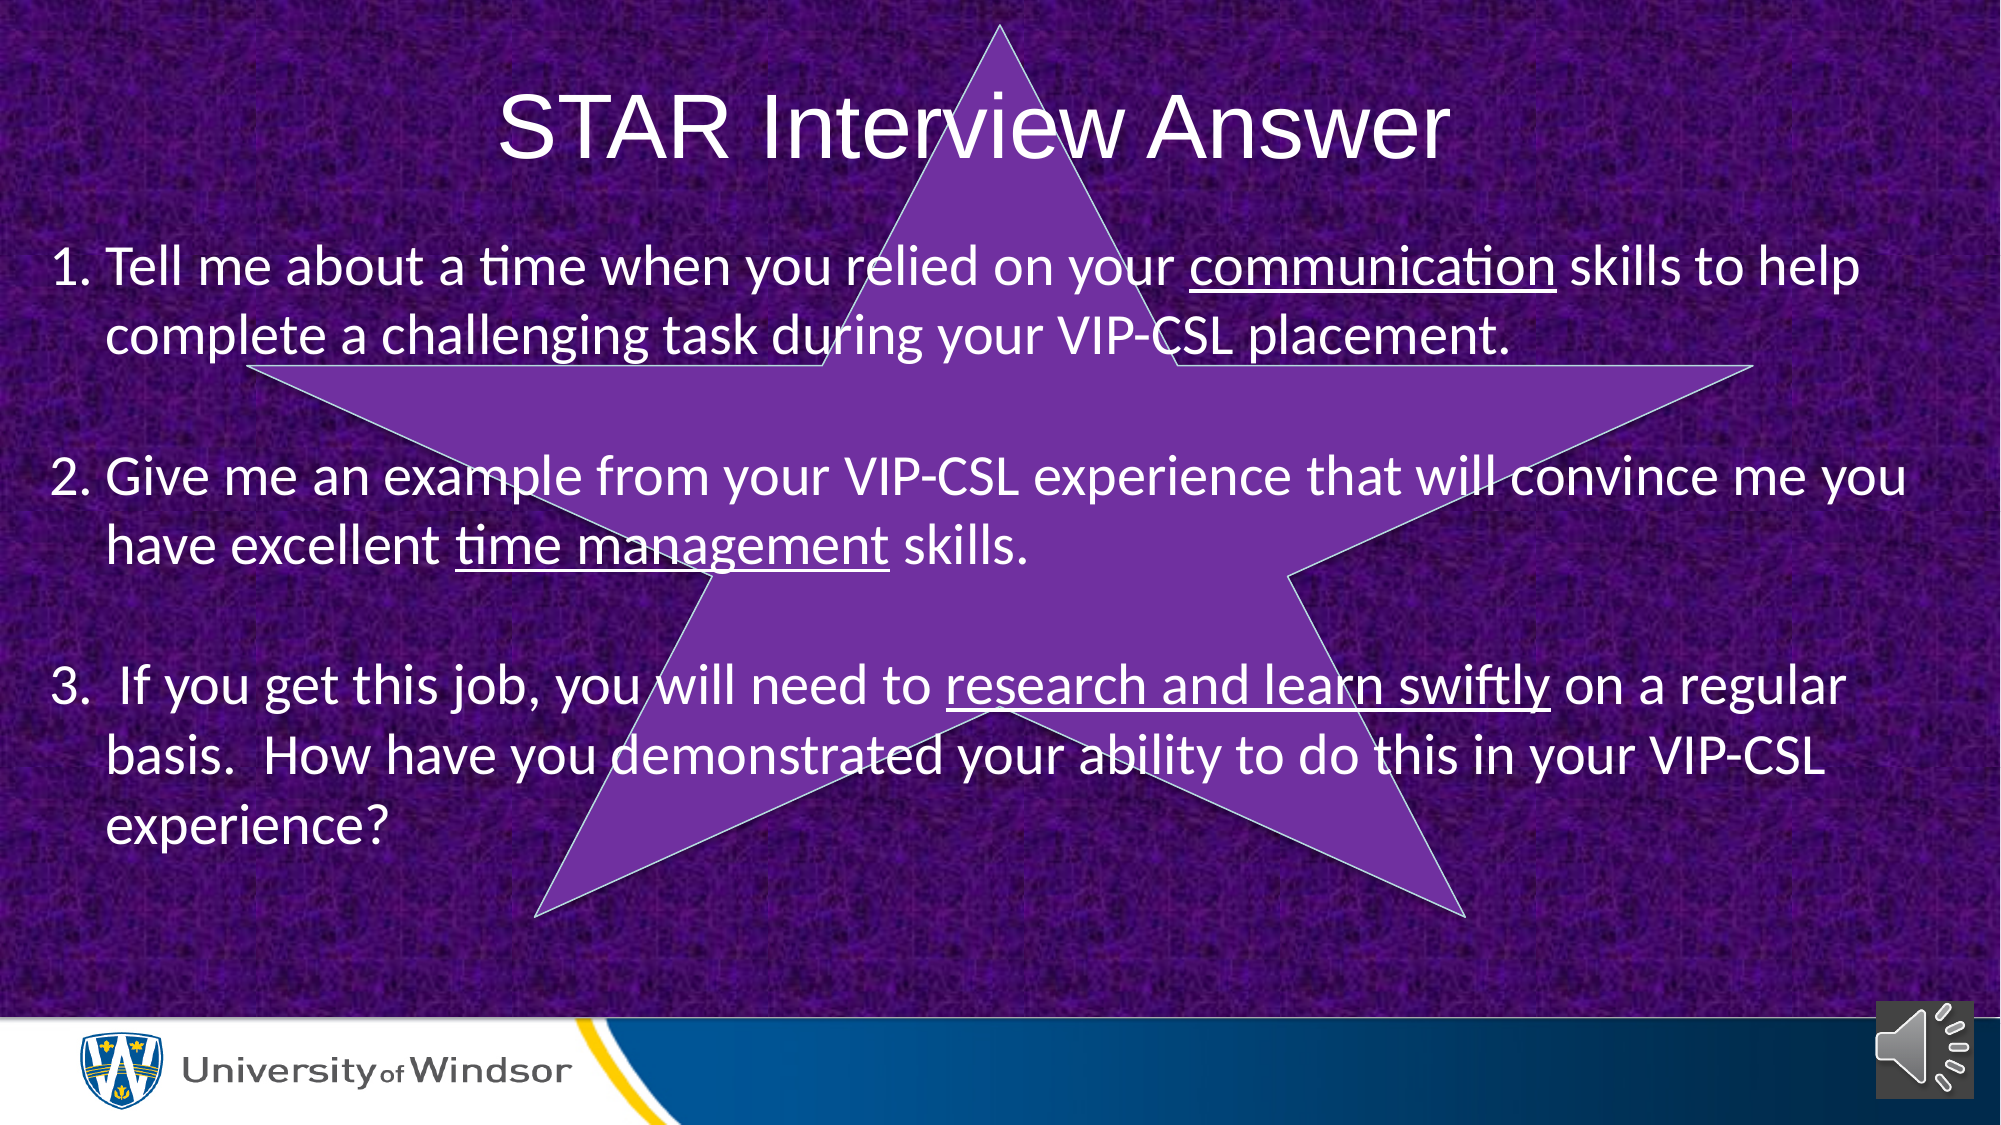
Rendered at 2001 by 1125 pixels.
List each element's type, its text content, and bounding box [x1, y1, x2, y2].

title STAR Interview Answer [75, 24, 1875, 219]
text_box Tell me about a time when you relied on your communication skills to help complete a challenging task during your VIP-CSL placement. Give me an example from your VIP-CSL experience that will convince me you have excellent time management skills. If you get this job, you will need to research and learn swiftly on a regular basis. How have you demonstrated your ability to do this in your VIP-CSL experience? [34, 219, 1975, 1004]
picture [0, 0, 2001, 1125]
